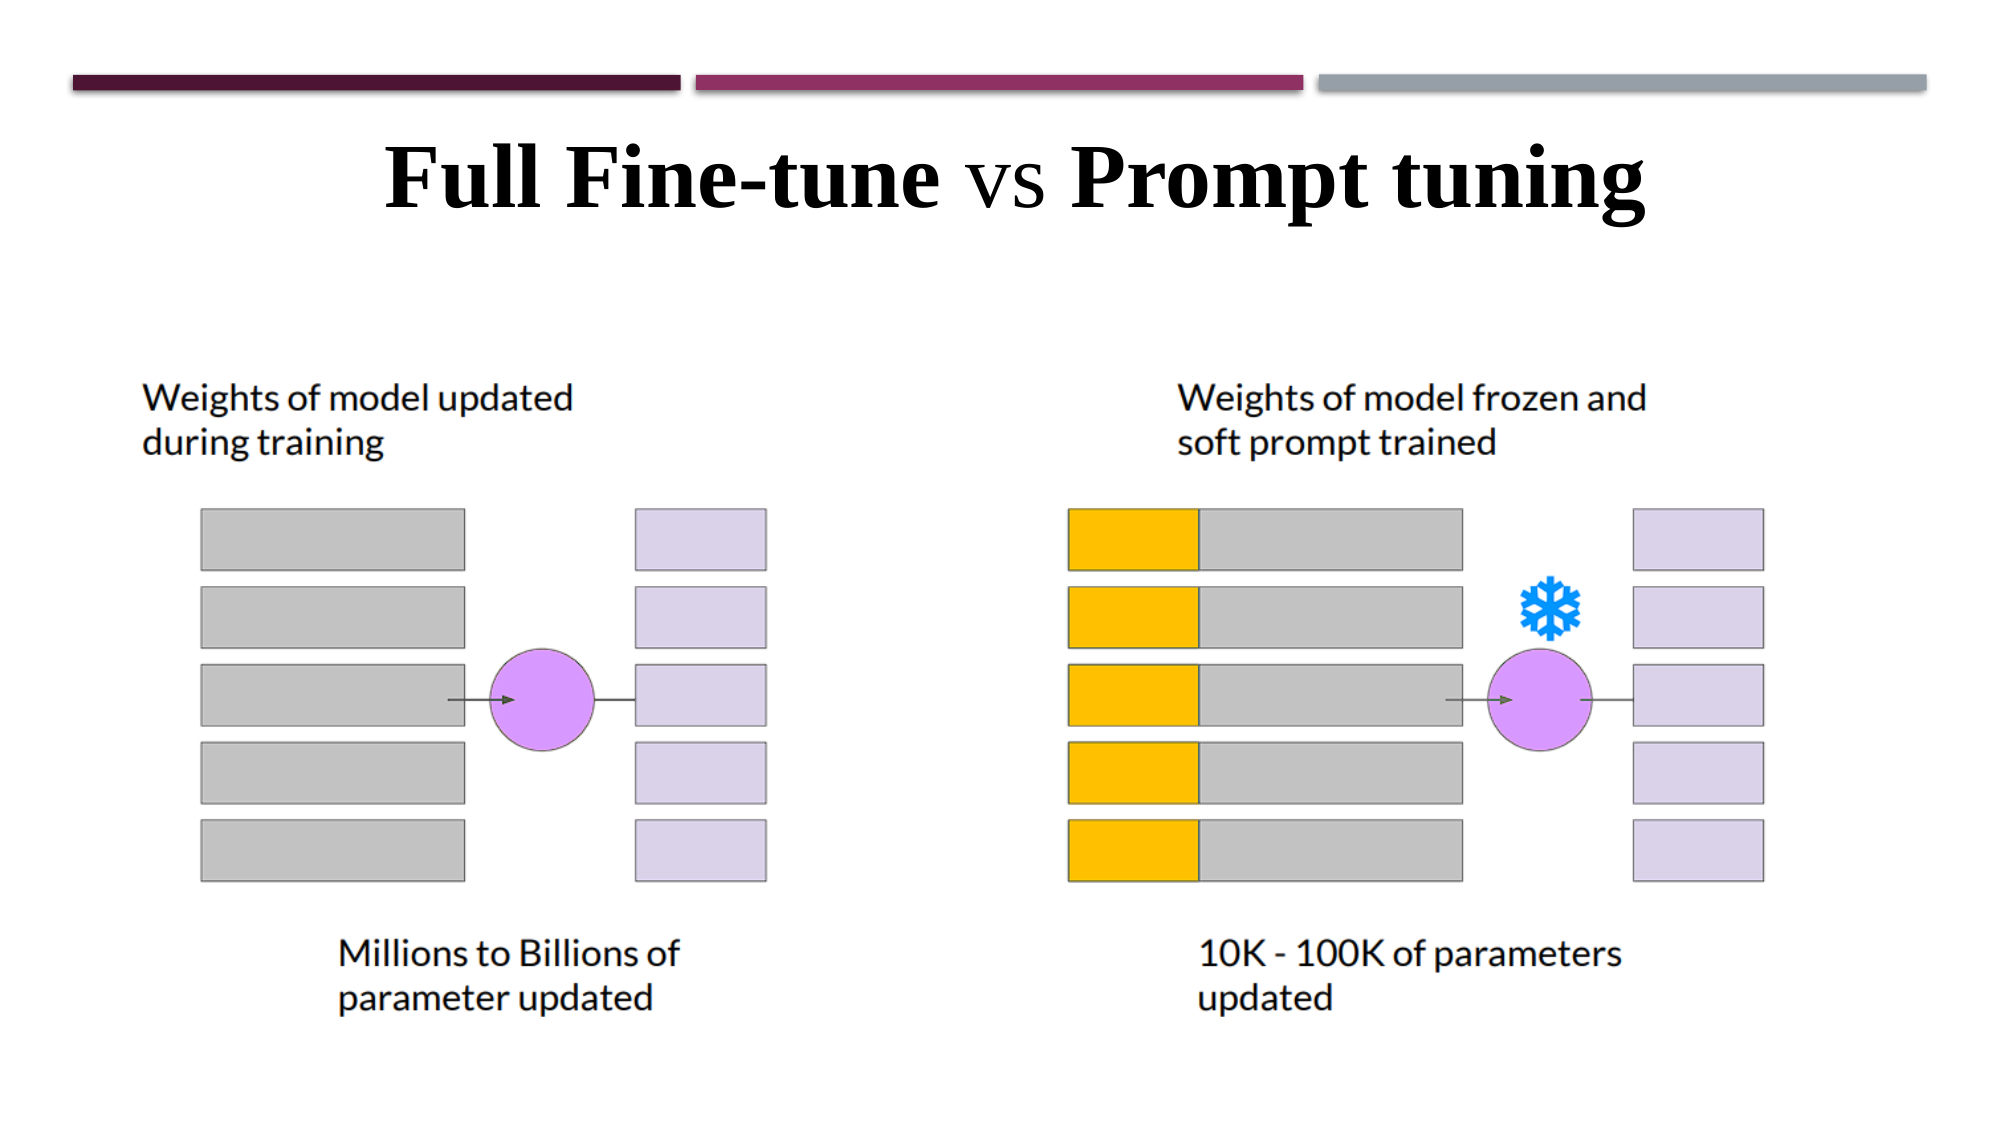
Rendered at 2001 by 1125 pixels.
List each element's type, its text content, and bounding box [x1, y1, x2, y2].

picture [76, 278, 1903, 1069]
text_box Full Fine-tune vs Prompt tuning [0, 101, 2000, 242]
